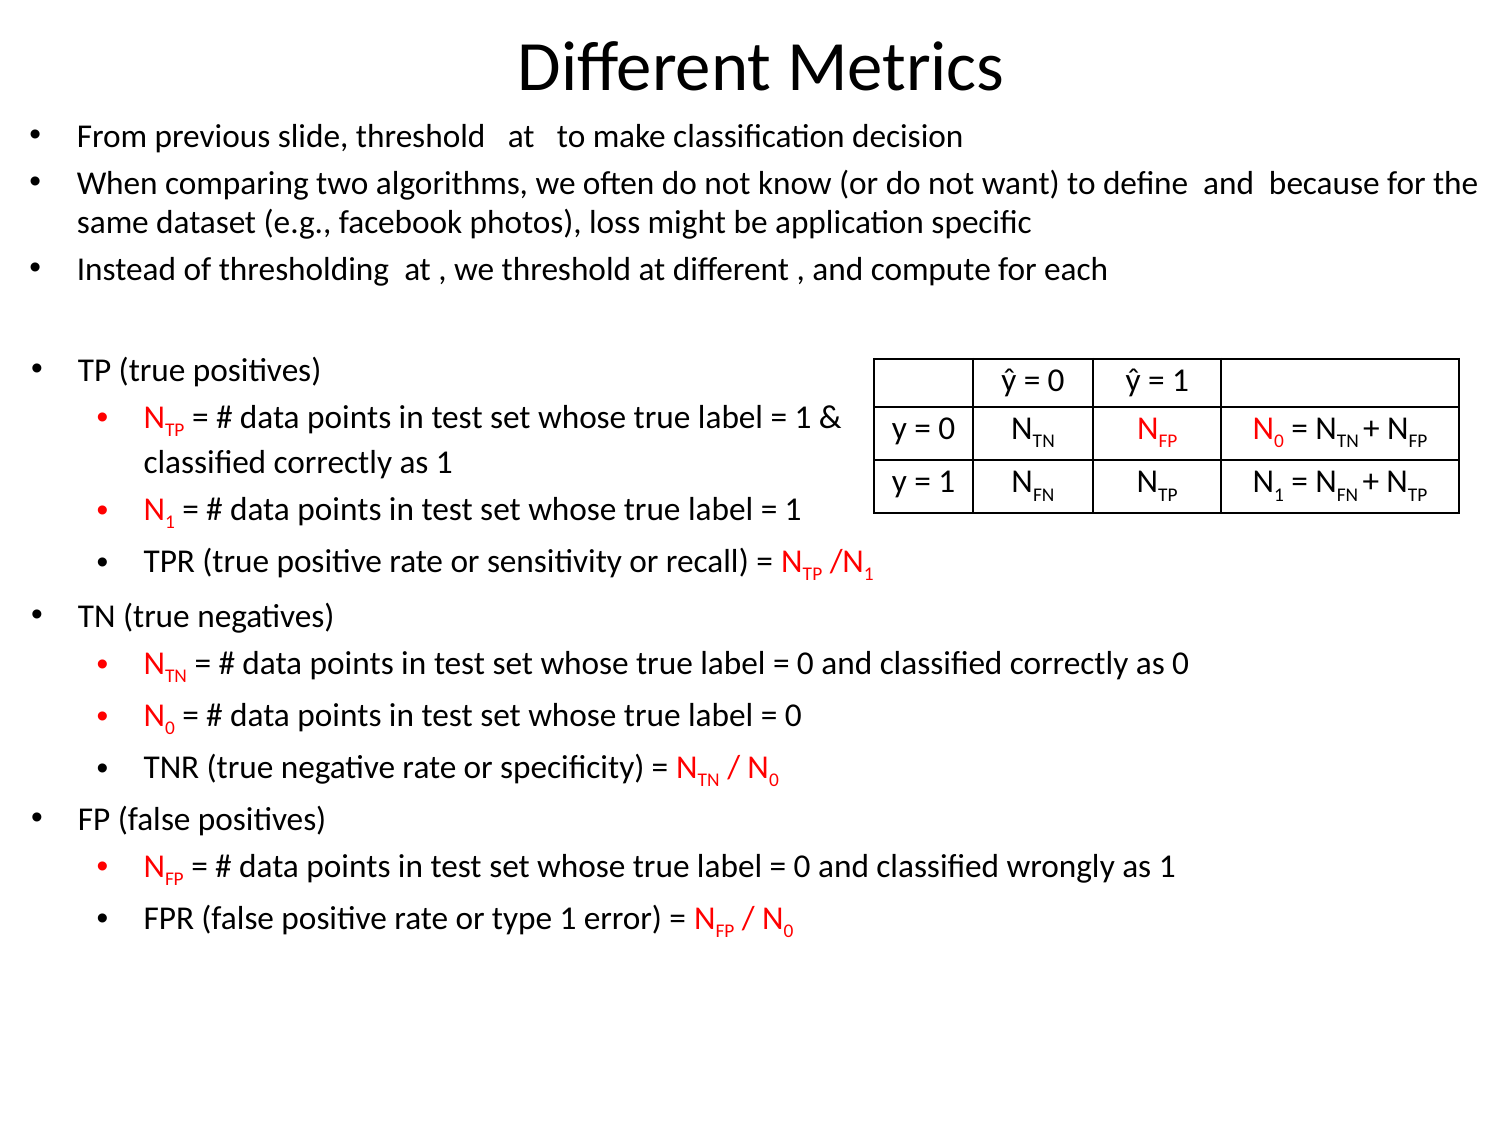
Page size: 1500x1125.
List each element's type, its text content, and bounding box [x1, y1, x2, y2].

title Different Metrics [86, 0, 1437, 136]
table_cell N1 = NFN + NTP [1222, 461, 1458, 512]
table_cell NTN [974, 408, 1092, 459]
table_header ŷ = 0 [974, 360, 1092, 406]
table_cell y = 0 [922, 408, 972, 459]
text_box TP (true positives) NTP = # data points in test set whose true label = 1 & classified correctly as 1 N1 = # data points in test set whose true label = 1 TPR (true positive rate or sensitivity or recall) = NTP /N1 [16, 340, 922, 630]
table_header [1222, 360, 1458, 406]
table_cell NTP [1094, 461, 1220, 512]
table_header ŷ = 1 [1094, 360, 1220, 406]
table_cell NFP [1094, 408, 1220, 459]
table_header [922, 360, 972, 406]
table_cell y = 1 [922, 461, 972, 512]
table_cell NFN [974, 461, 1092, 512]
text_box TN (true negatives) NTN = # data points in test set whose true label = 0 and classified correctly as 0 N0 = # data points in test set whose true label = 0 TNR (true negative rate or specificity) = NTN / N0 FP (false positives) NFP = # data points in test set whose true label = 0 and classified wrongly as 1 FPR (false positive rate or type 1 error) = NFP / N0 [16, 586, 1475, 1113]
table_cell N0 = NTN + NFP [1222, 408, 1458, 459]
